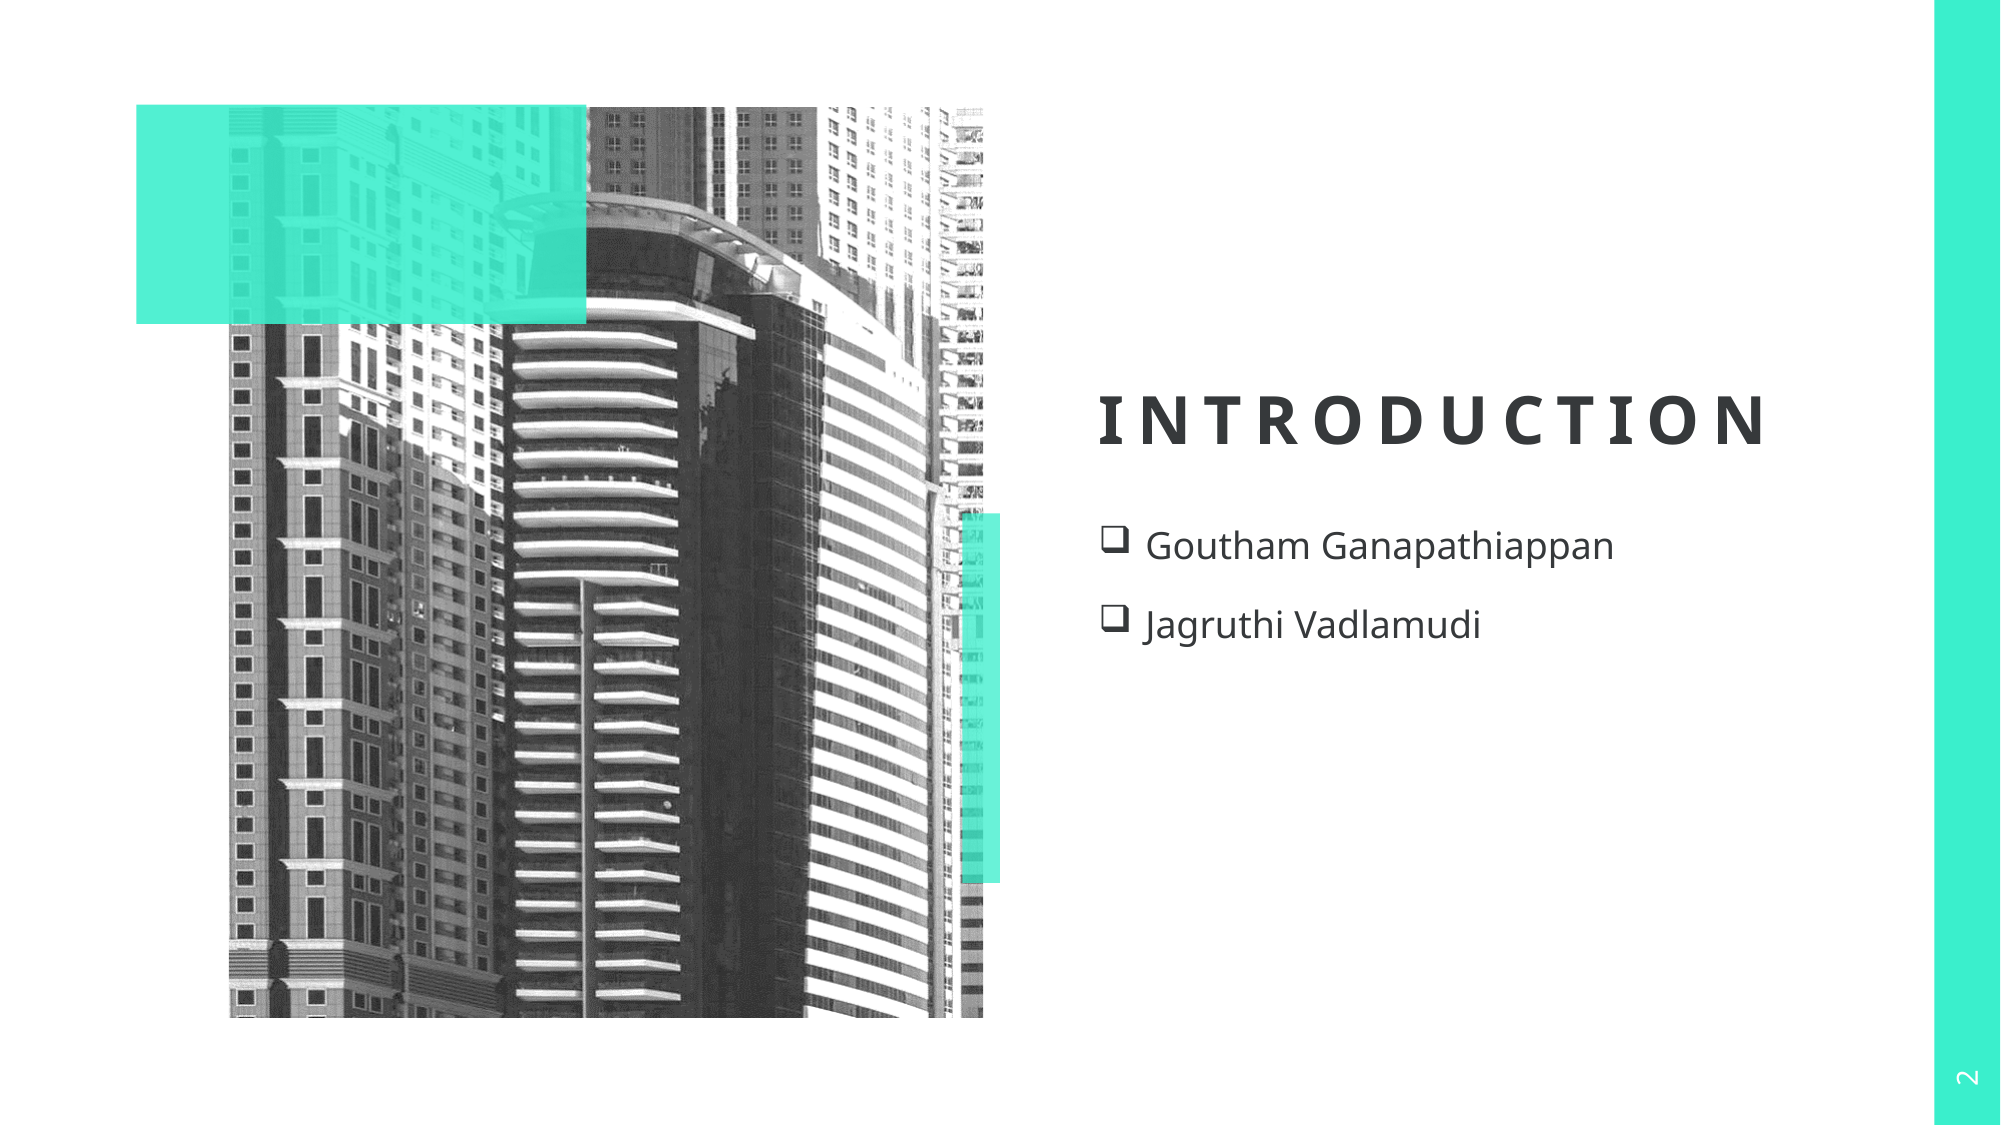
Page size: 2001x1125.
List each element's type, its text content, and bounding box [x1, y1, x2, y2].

picture [228, 107, 984, 1018]
title Introduction [1098, 104, 1924, 459]
slide_number 2 [1937, 1032, 2000, 1125]
text_box [136, 104, 587, 324]
list Goutham Ganapathiappan Jagruthi Vadlamudi [1098, 513, 1892, 1023]
text_box [984, 513, 1000, 883]
